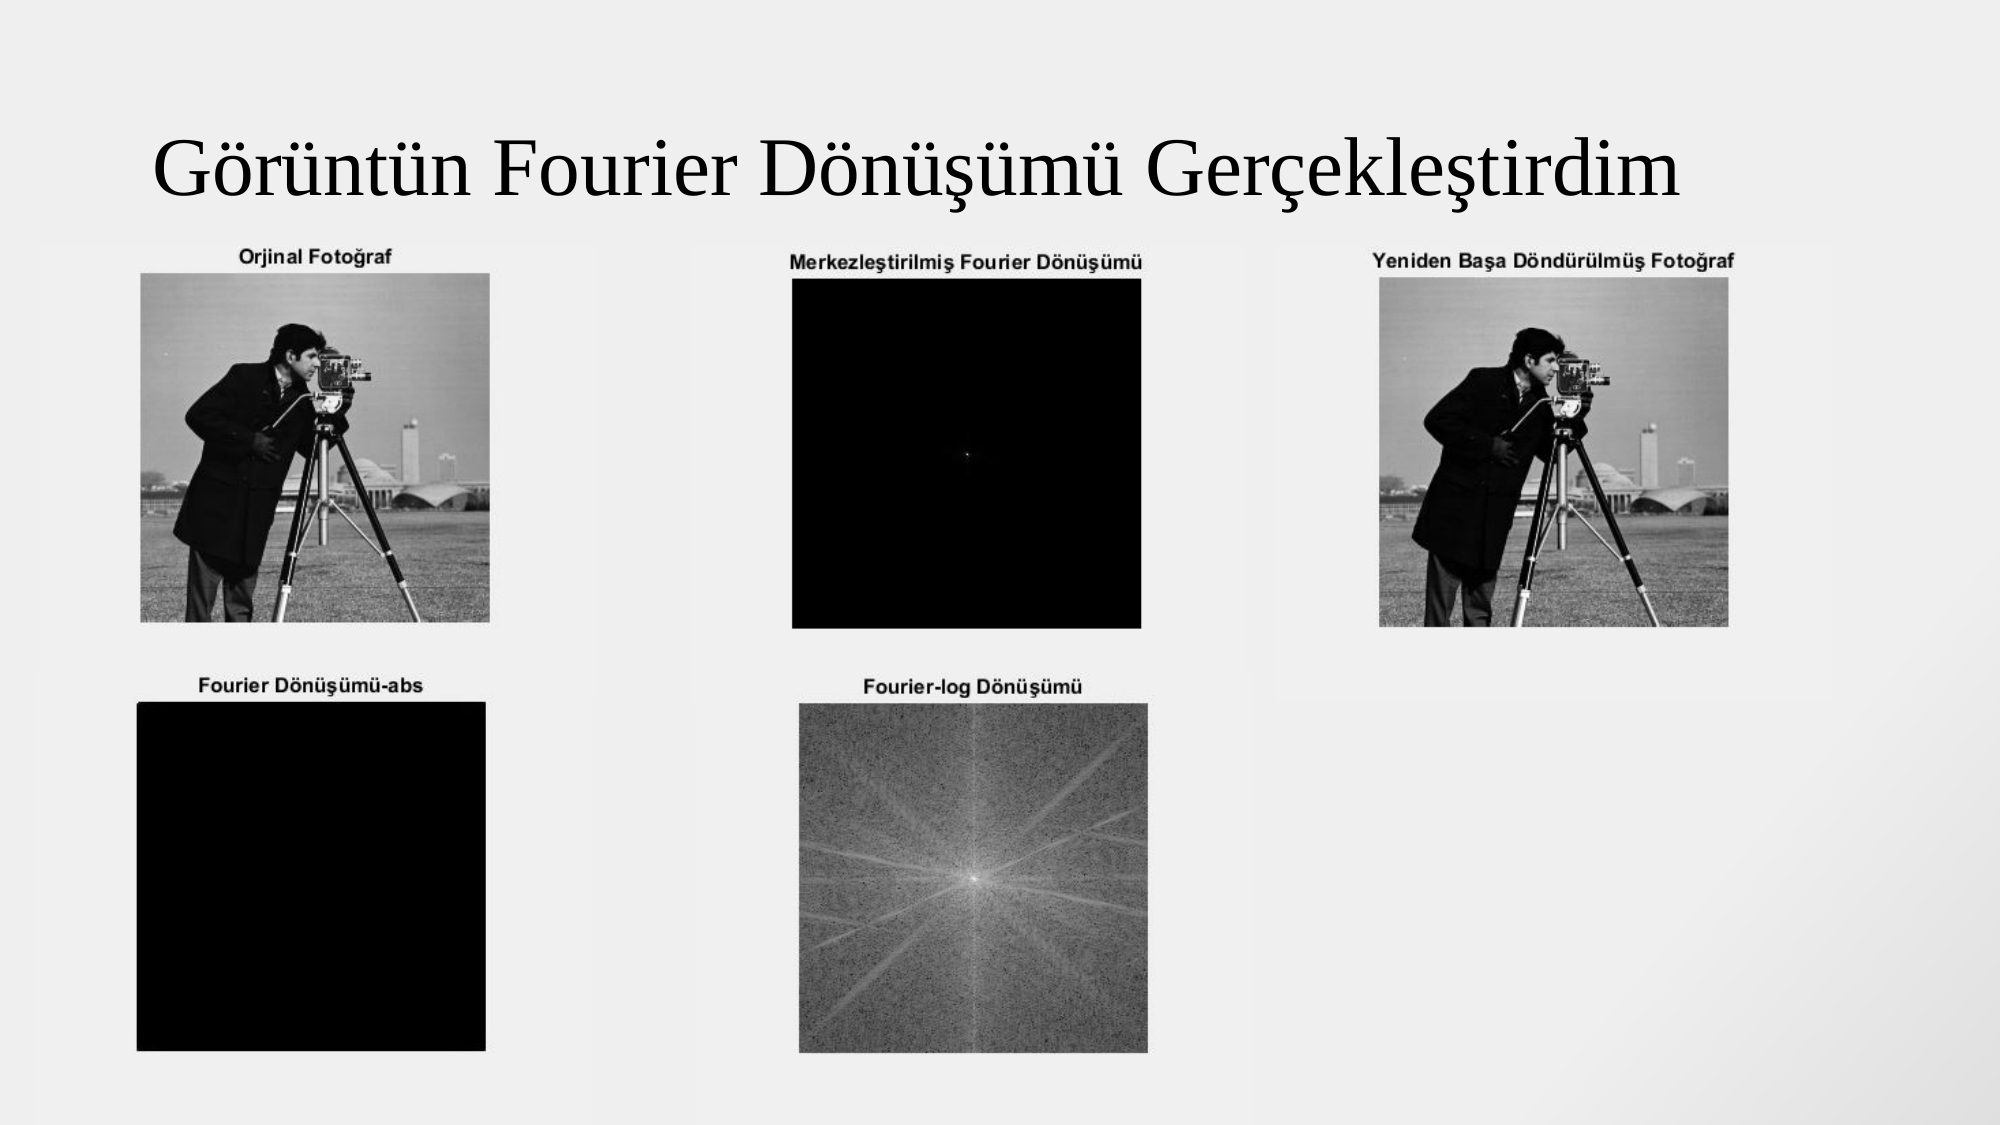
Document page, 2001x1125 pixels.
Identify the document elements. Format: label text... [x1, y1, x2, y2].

picture [690, 246, 1253, 1125]
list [41, 246, 595, 695]
picture [1277, 246, 1831, 701]
title Görüntün Fourier Dönüşümü Gerçekleştirdim [137, 59, 1863, 278]
picture [36, 672, 591, 1125]
